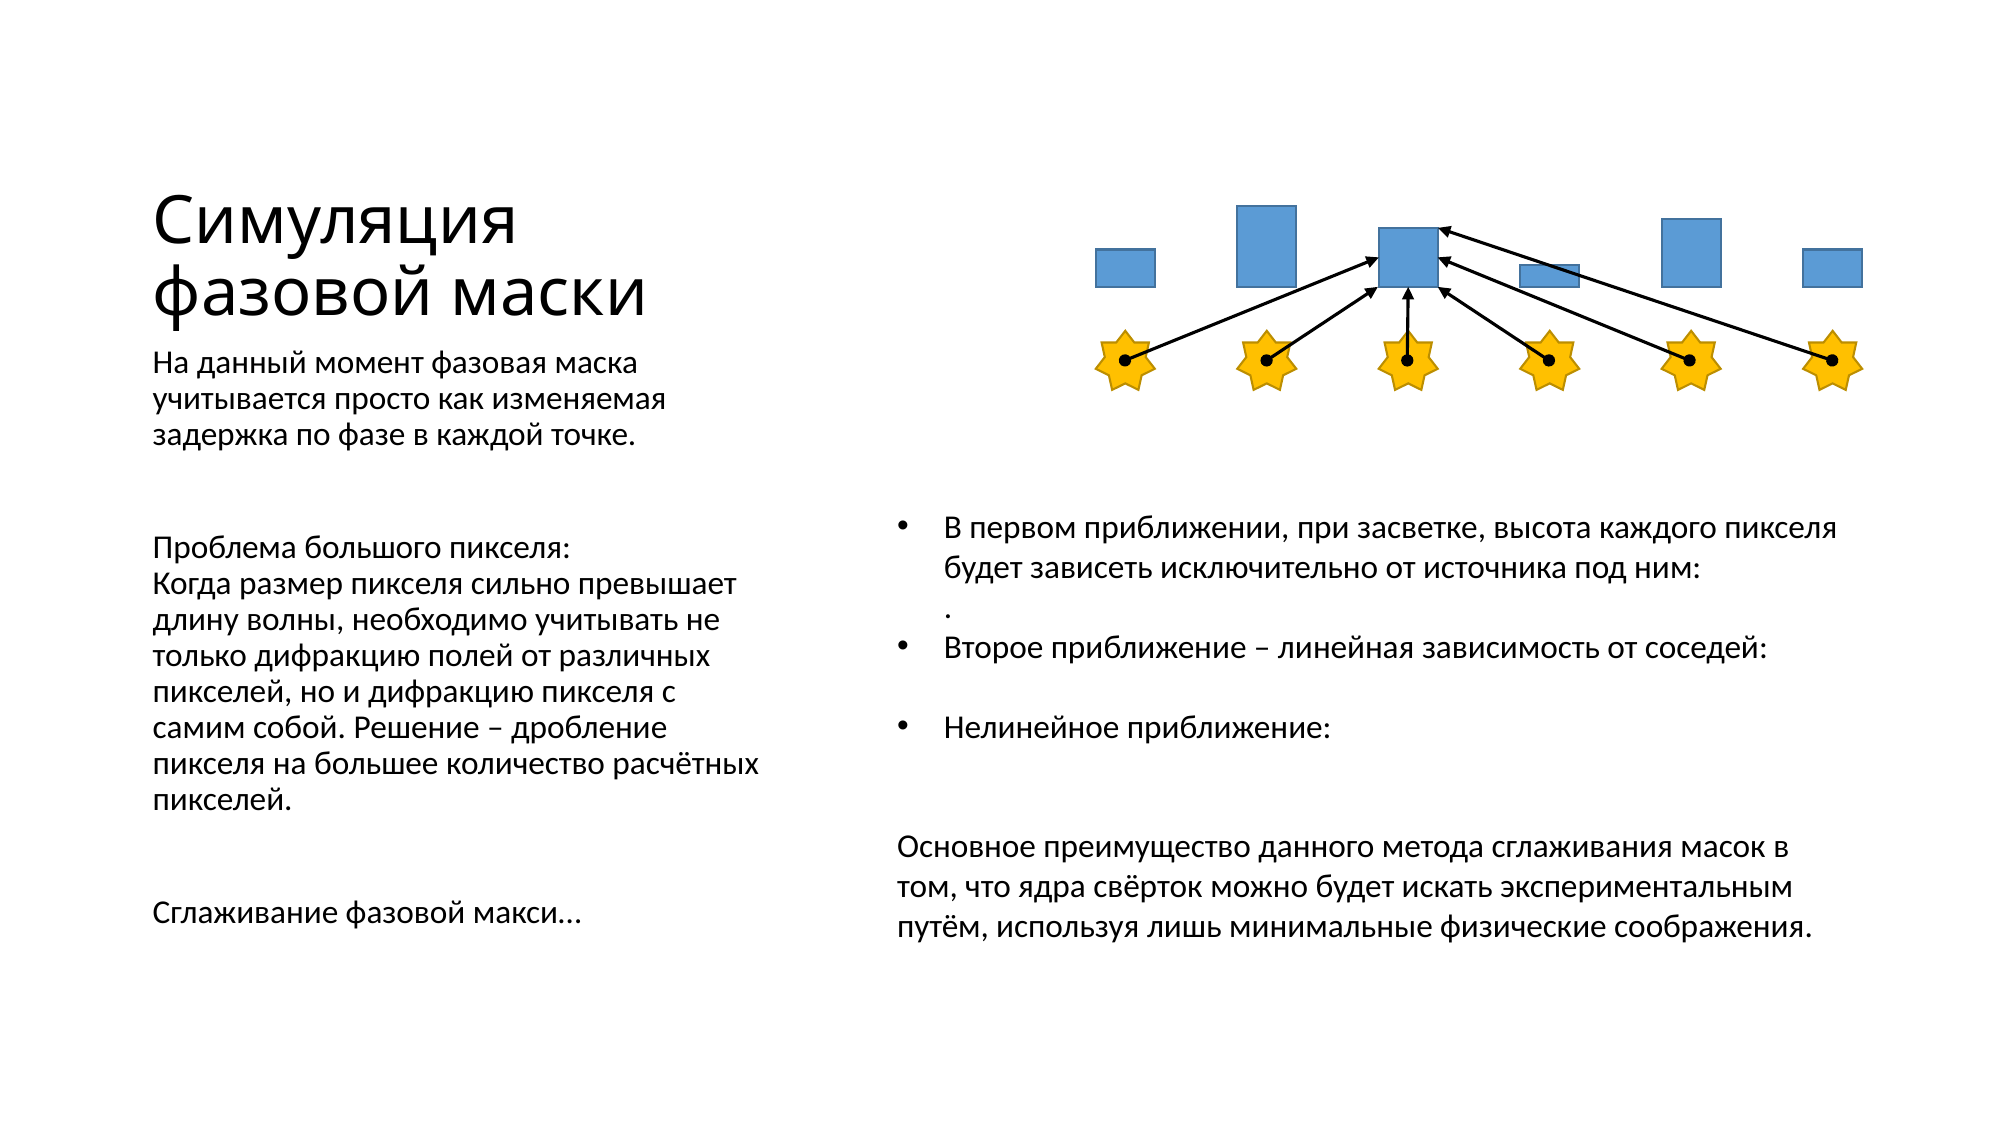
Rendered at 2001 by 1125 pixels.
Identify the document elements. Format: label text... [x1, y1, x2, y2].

title Симуляция фазовой маски [137, 75, 783, 337]
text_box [1095, 206, 1863, 390]
list На данный момент фазовая маска учитывается просто как изменяемая задержка по фазе в каждой точке. Проблема большого пикселя: Когда размер пикселя сильно превышает длину волны, необходимо учитывать не только дифракцию полей от различных пикселей, но и дифракцию пикселя с самим собой. Решение – дробление пикселя на большее количество расчётных пикселей. Сглаживание фазовой макси… [137, 337, 783, 963]
